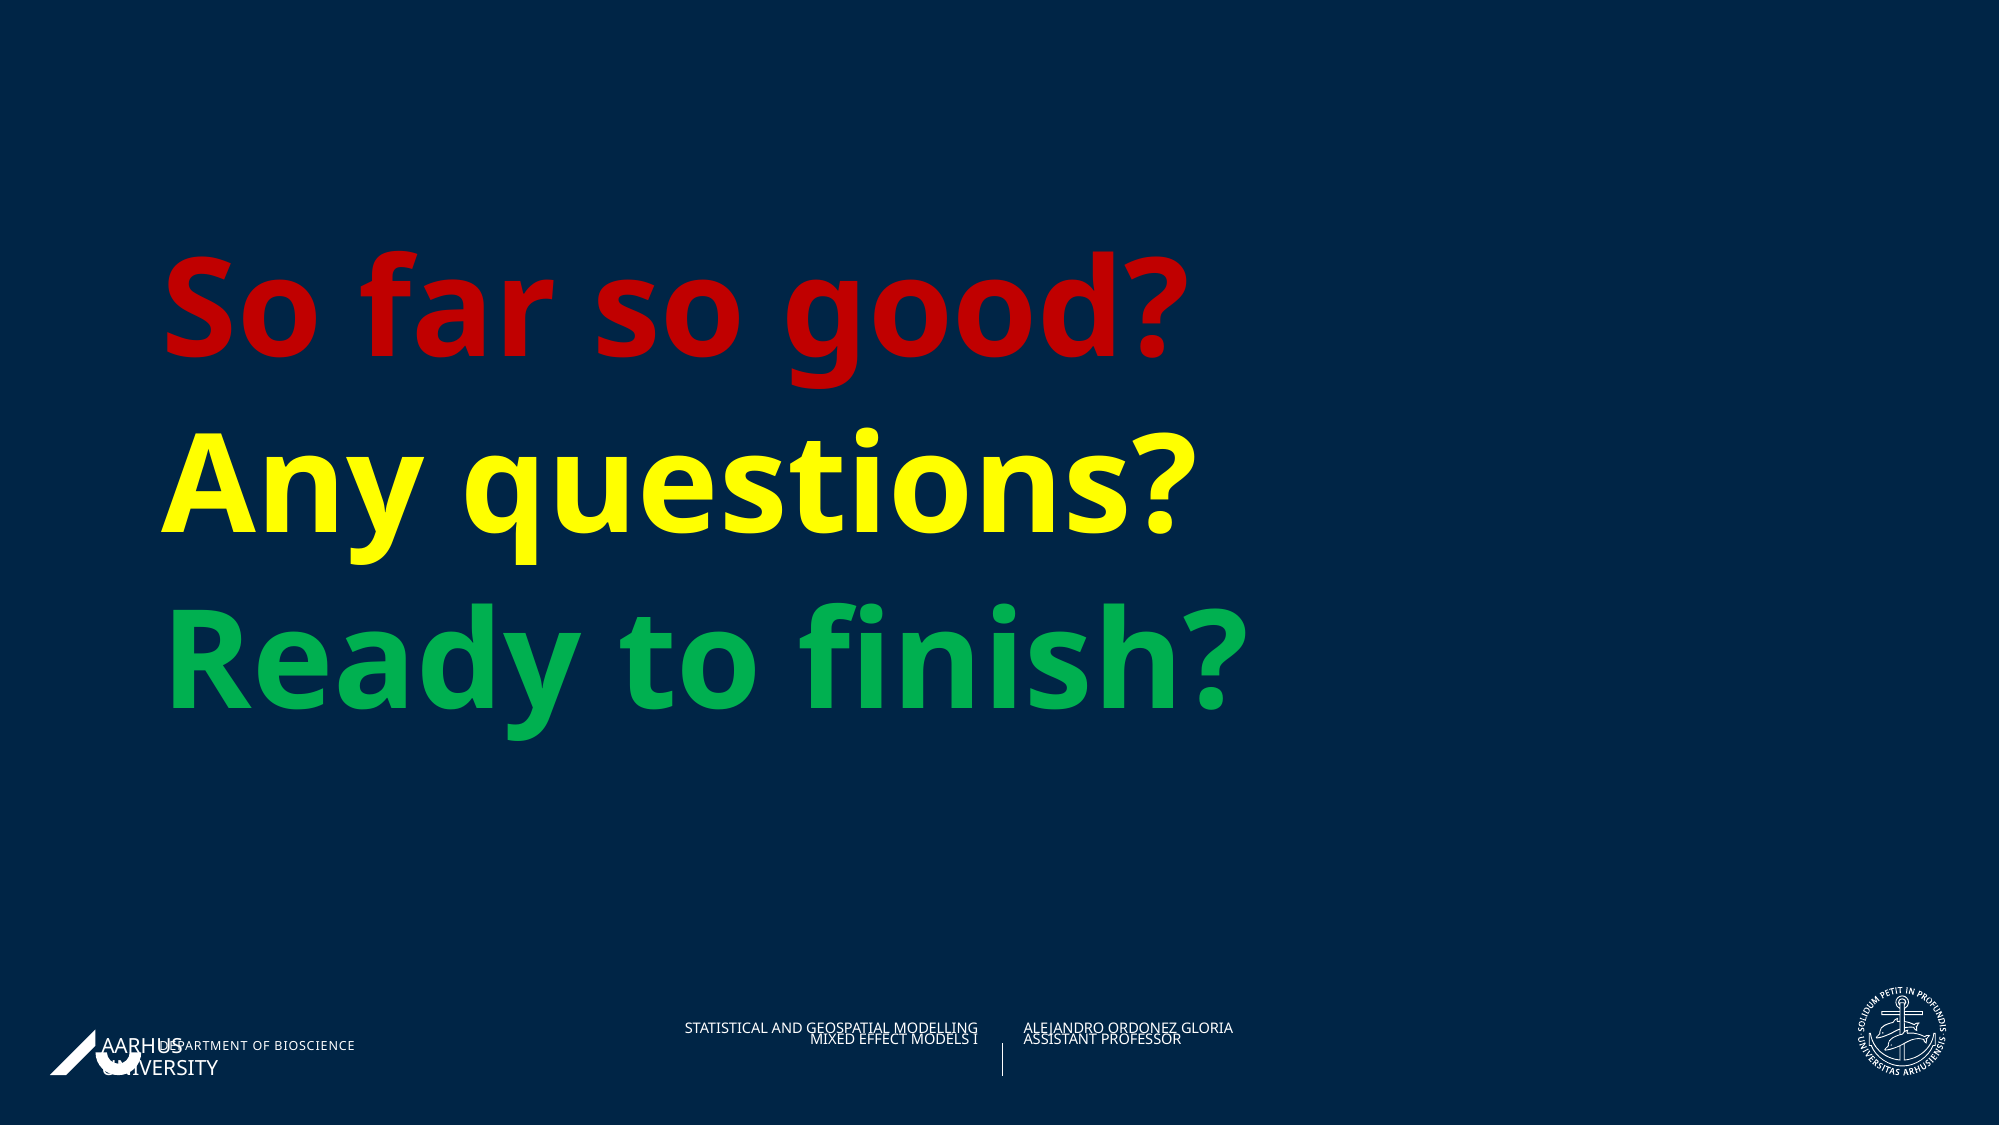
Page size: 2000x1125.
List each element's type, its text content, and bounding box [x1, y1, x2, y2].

list So far so good? Any questions? Ready to finish? [161, 160, 1839, 807]
